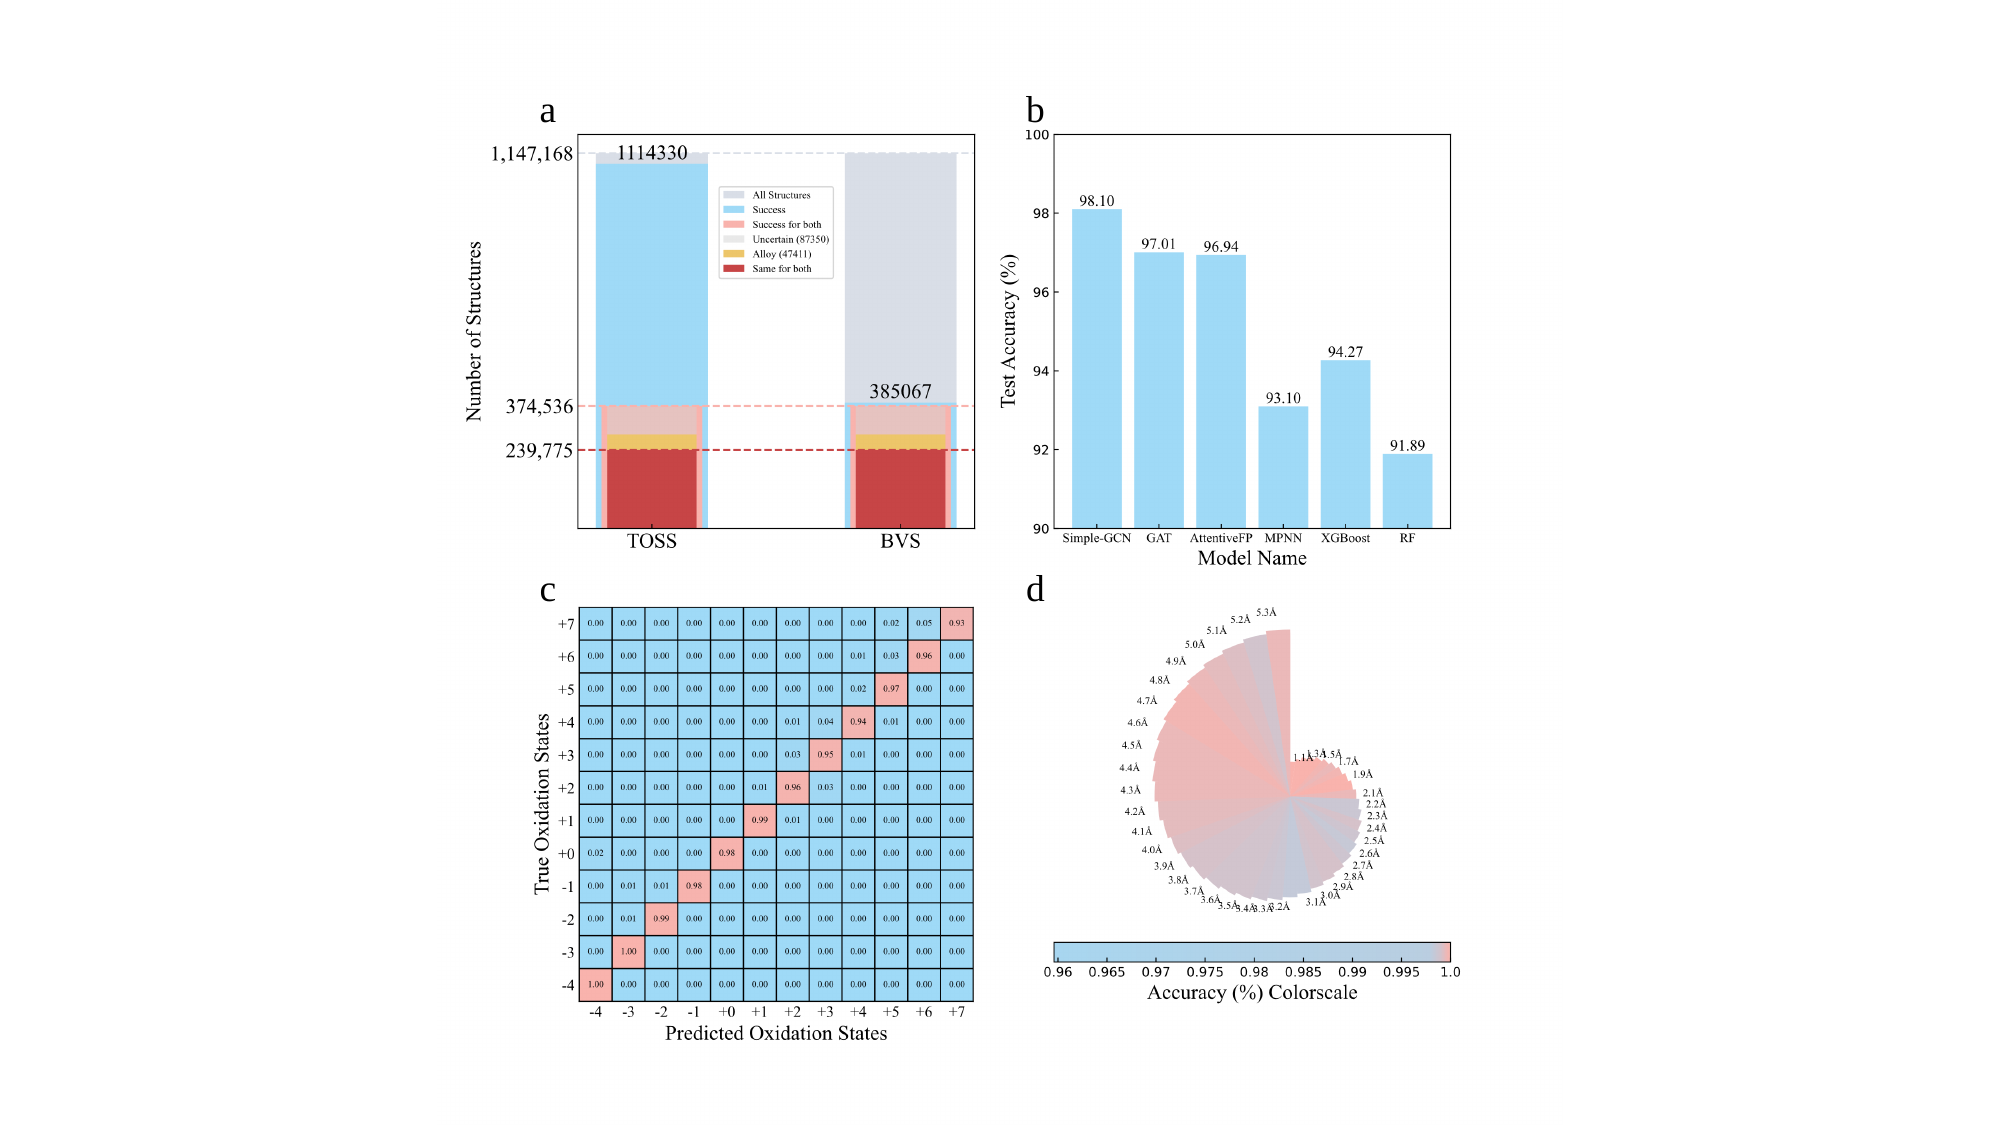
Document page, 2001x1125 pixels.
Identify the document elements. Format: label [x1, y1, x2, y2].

text_box [437, 0, 1563, 1125]
